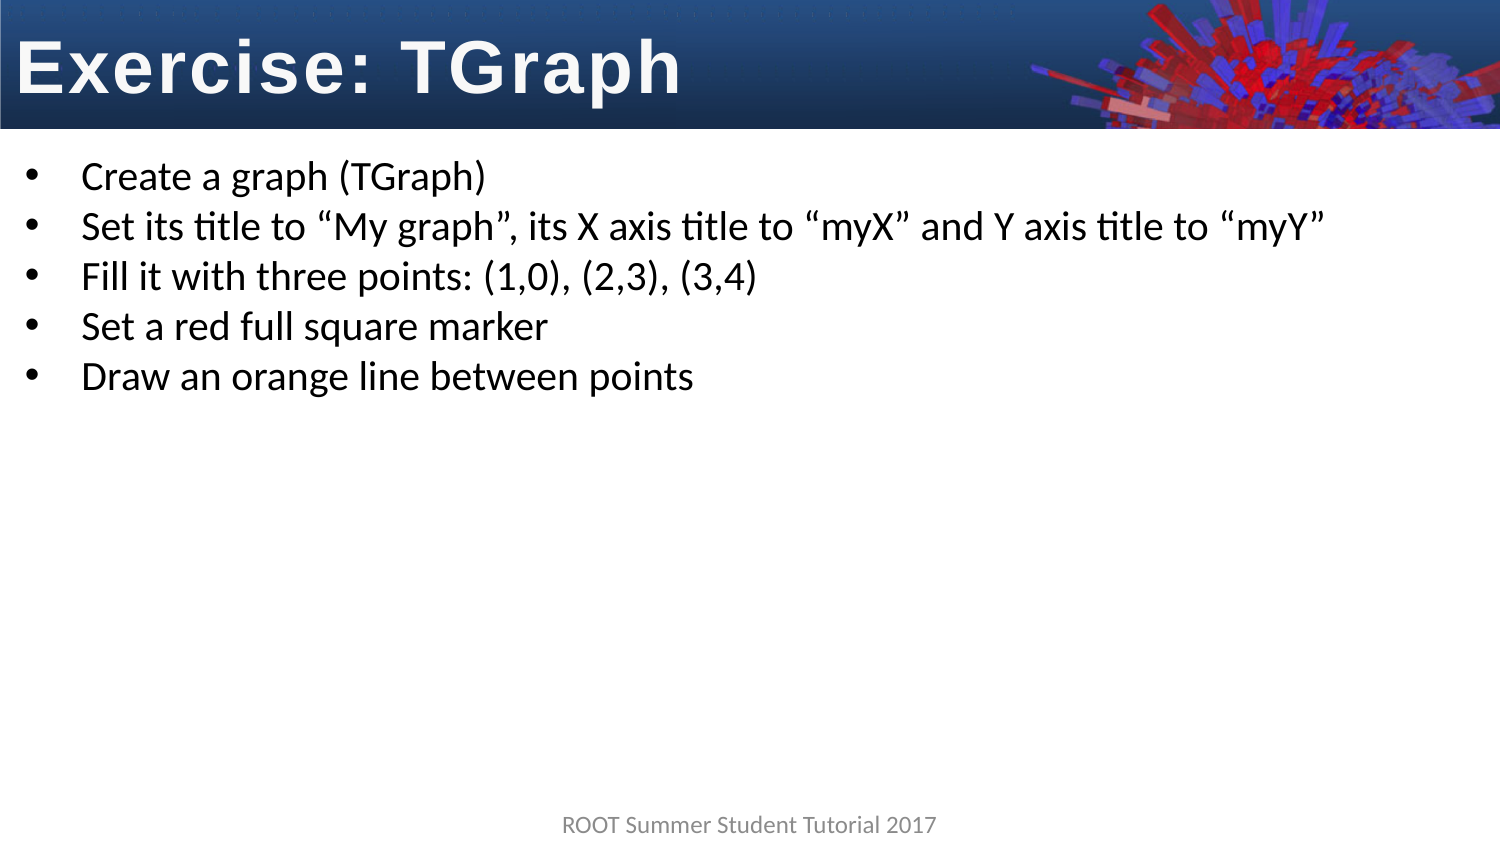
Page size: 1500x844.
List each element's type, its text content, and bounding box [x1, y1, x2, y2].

text_box Create a graph (TGraph) Set its title to “My graph”, its X axis title to “myX” and Y axis title to “myY” Fill it with three points: (1,0), (2,3), (3,4) Set a red full square marker Draw an orange line between points [10, 141, 1488, 457]
footer ROOT Summer Student Tutorial 2017 [512, 800, 988, 844]
text_box Exercise: TGraph [0, 0, 1500, 129]
